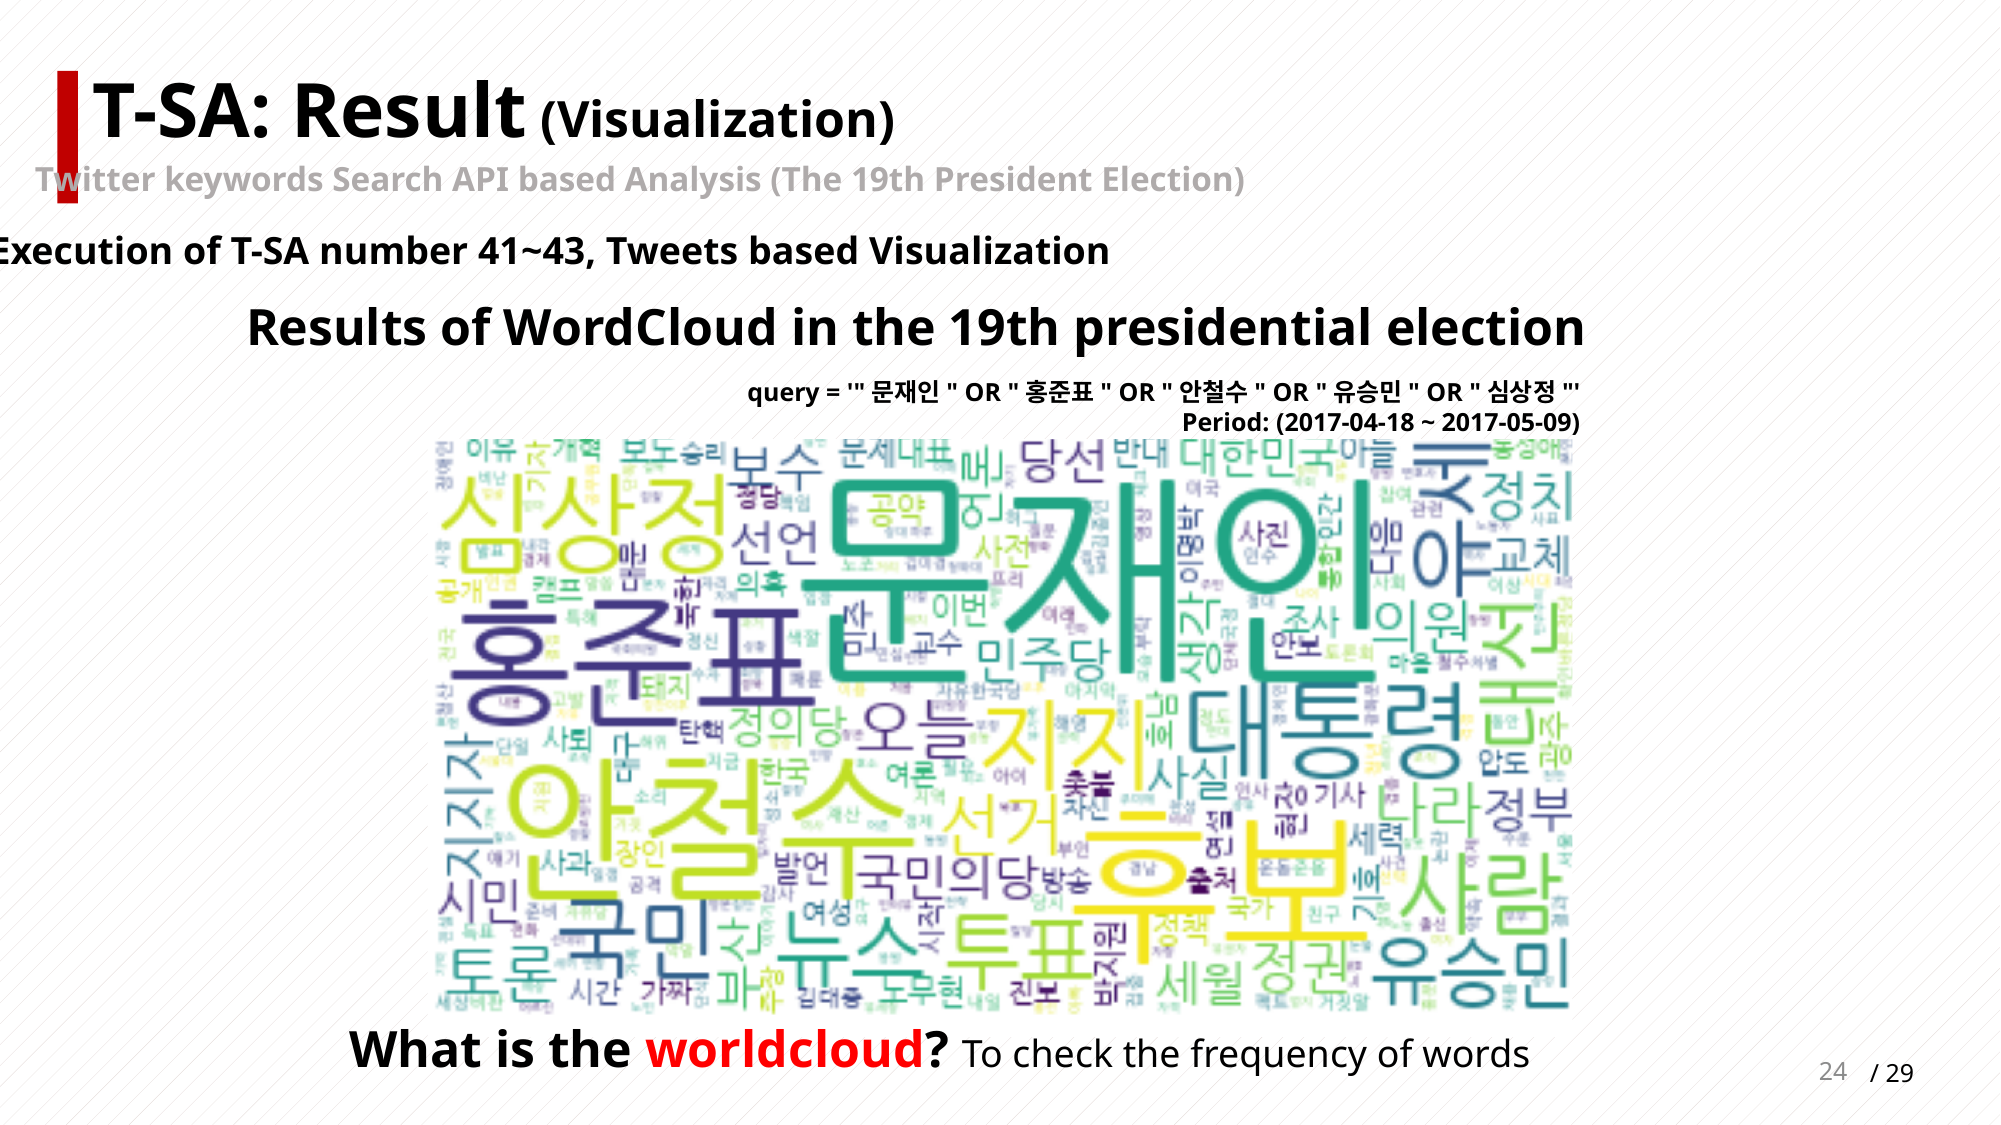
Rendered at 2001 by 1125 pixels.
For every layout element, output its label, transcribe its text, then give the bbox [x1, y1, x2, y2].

text_box Twitter keywords Search API based Analysis (The 19th President Election) [19, 150, 1262, 205]
text_box T-SA: Result (Visualization) [77, 54, 1231, 150]
text_box [56, 70, 77, 150]
text_box Execution of T-SA number 41~43, Tweets based Visualization [0, 219, 1127, 280]
text_box Results of WordCloud in the 19th presidential election [231, 288, 1602, 364]
text_box query = '"문재인" OR "홍준표" OR "안철수" OR "유승민" OR "심상정"' Period: (2017-04-18 ~ 2017-05-09) [514, 369, 1596, 444]
picture [427, 439, 1573, 1037]
text_box What is the worldcloud? To check the frequency of words [334, 1009, 1546, 1085]
slide_number 24 [1412, 1042, 1863, 1103]
text_box / 29 [1855, 1049, 1936, 1095]
